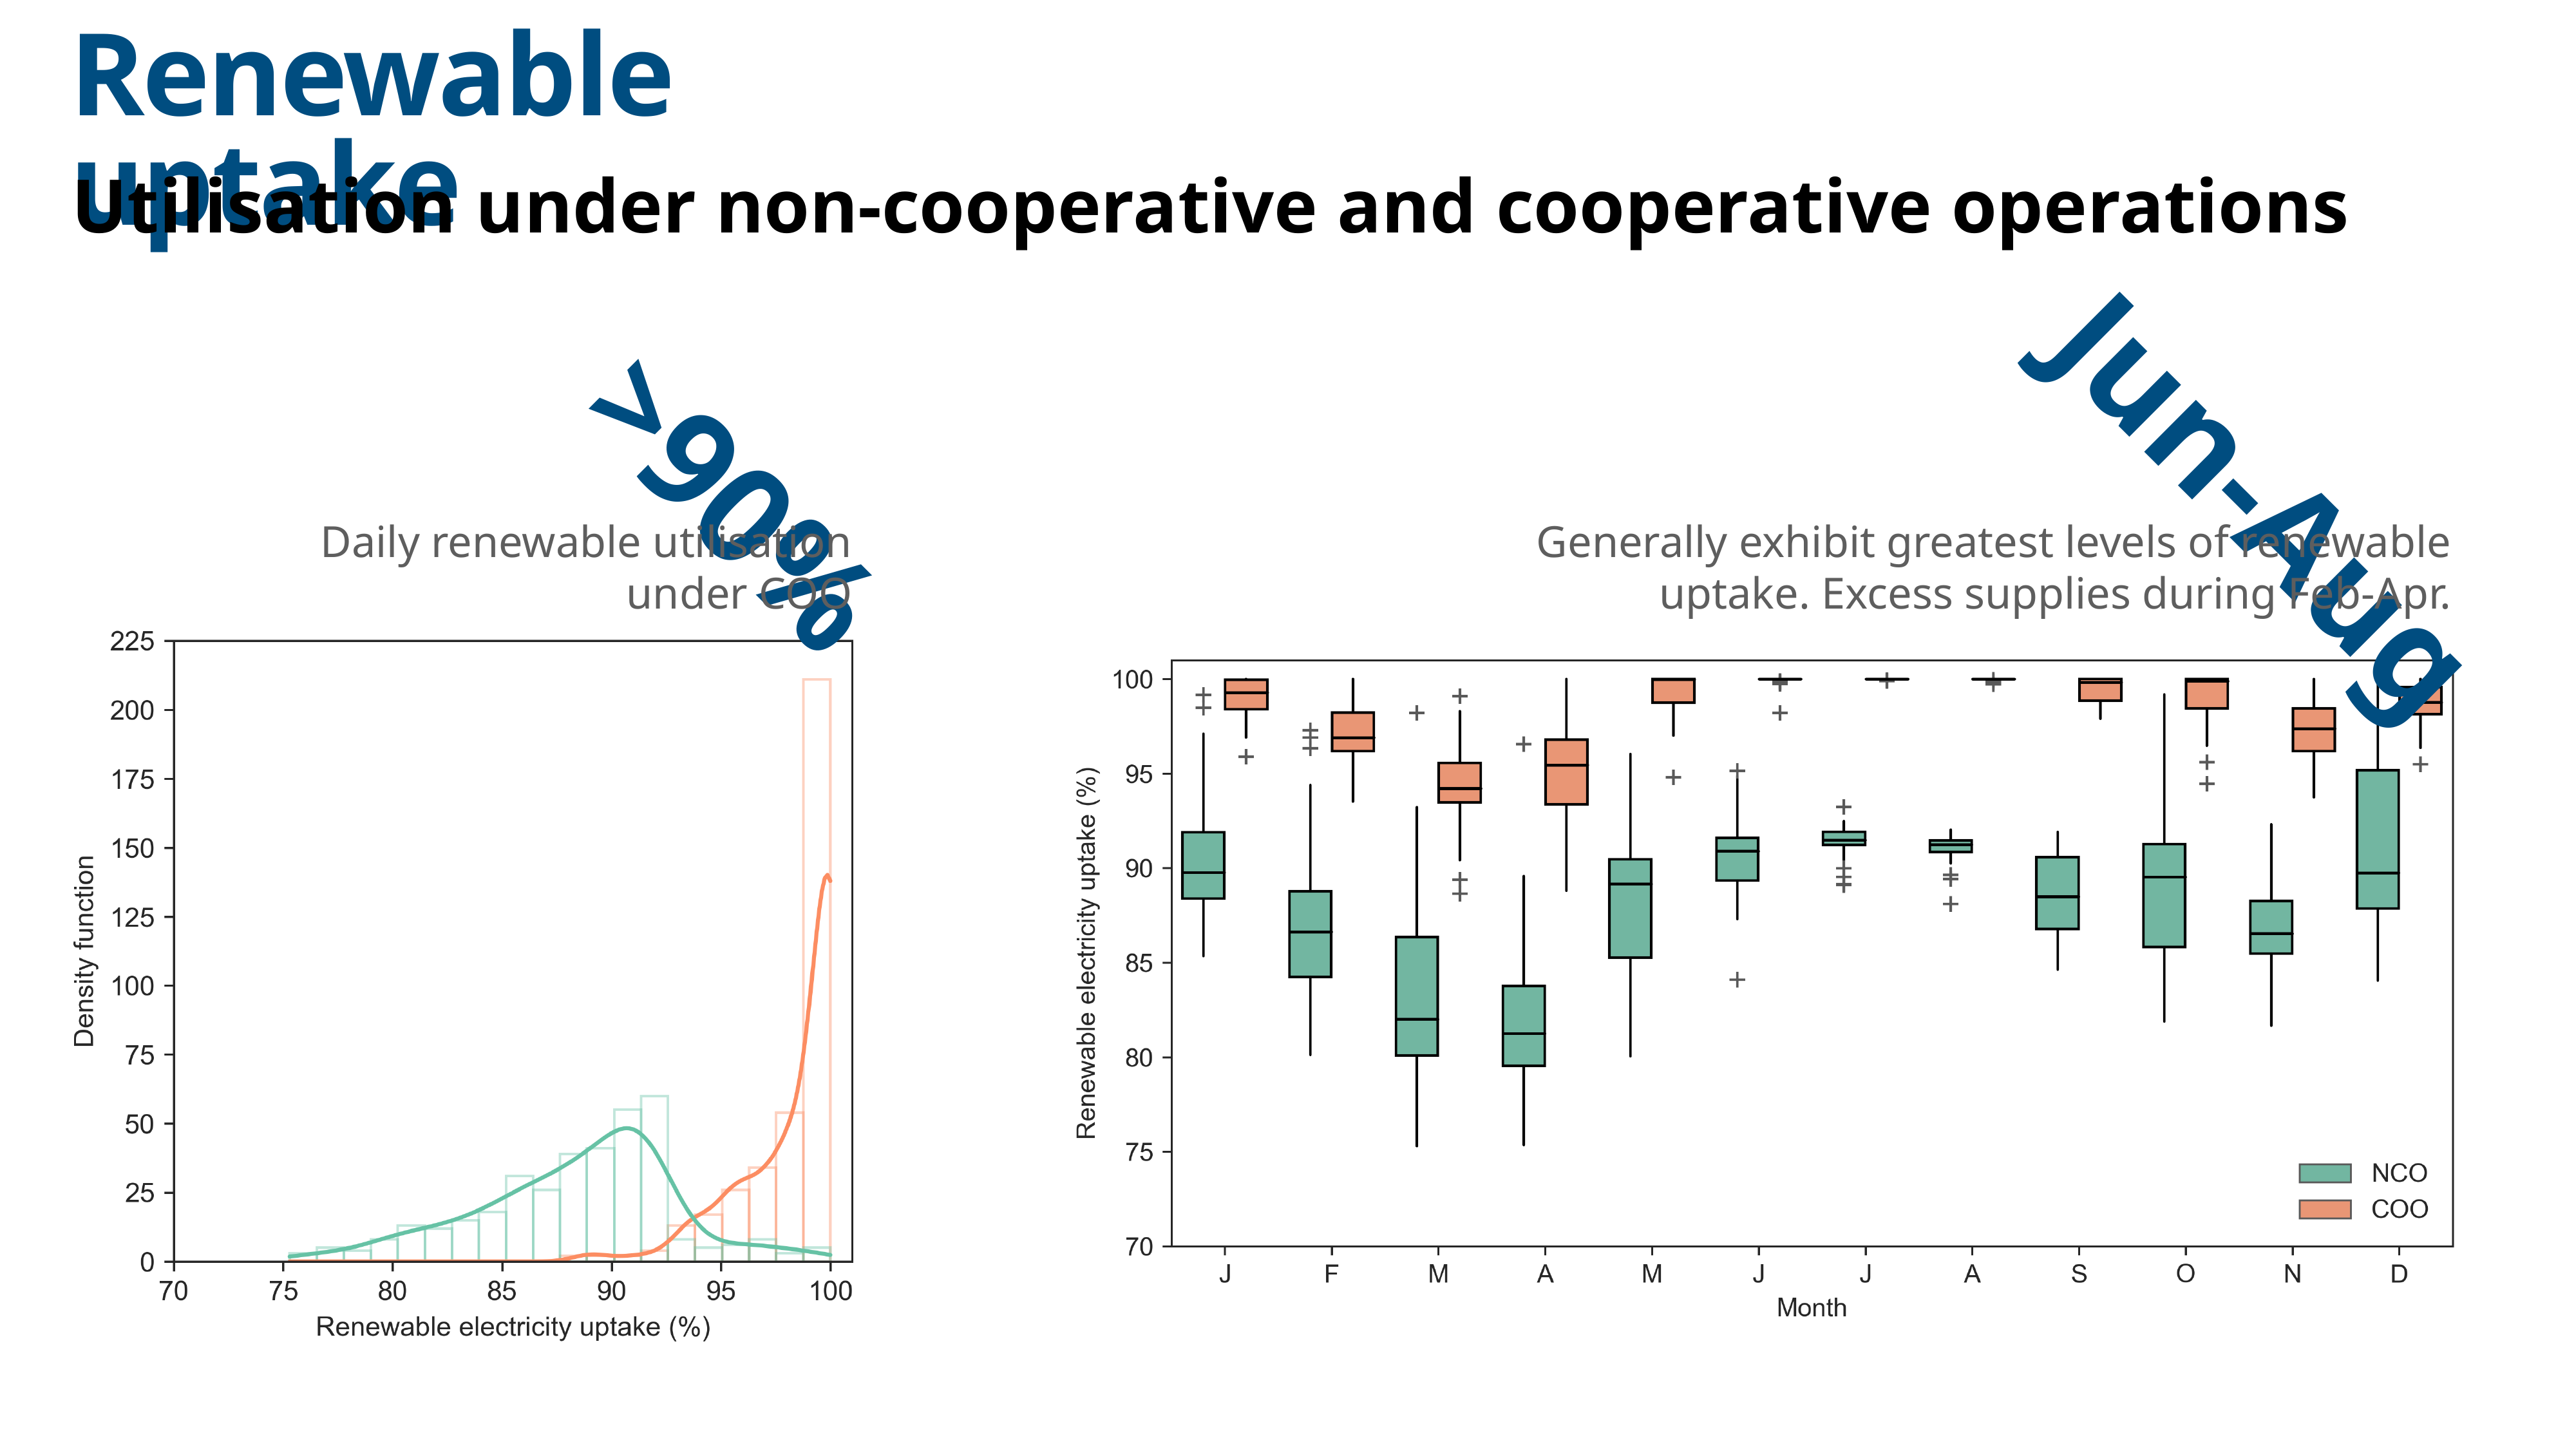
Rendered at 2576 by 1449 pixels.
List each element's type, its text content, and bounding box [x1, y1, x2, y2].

text_box Utilisation under non-cooperative and cooperative operations [66, 154, 2389, 253]
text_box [298, 433, 858, 568]
picture [1055, 649, 2481, 1329]
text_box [1451, 433, 2458, 568]
title Renewable uptake [64, 22, 1092, 175]
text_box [28, 629, 873, 1350]
